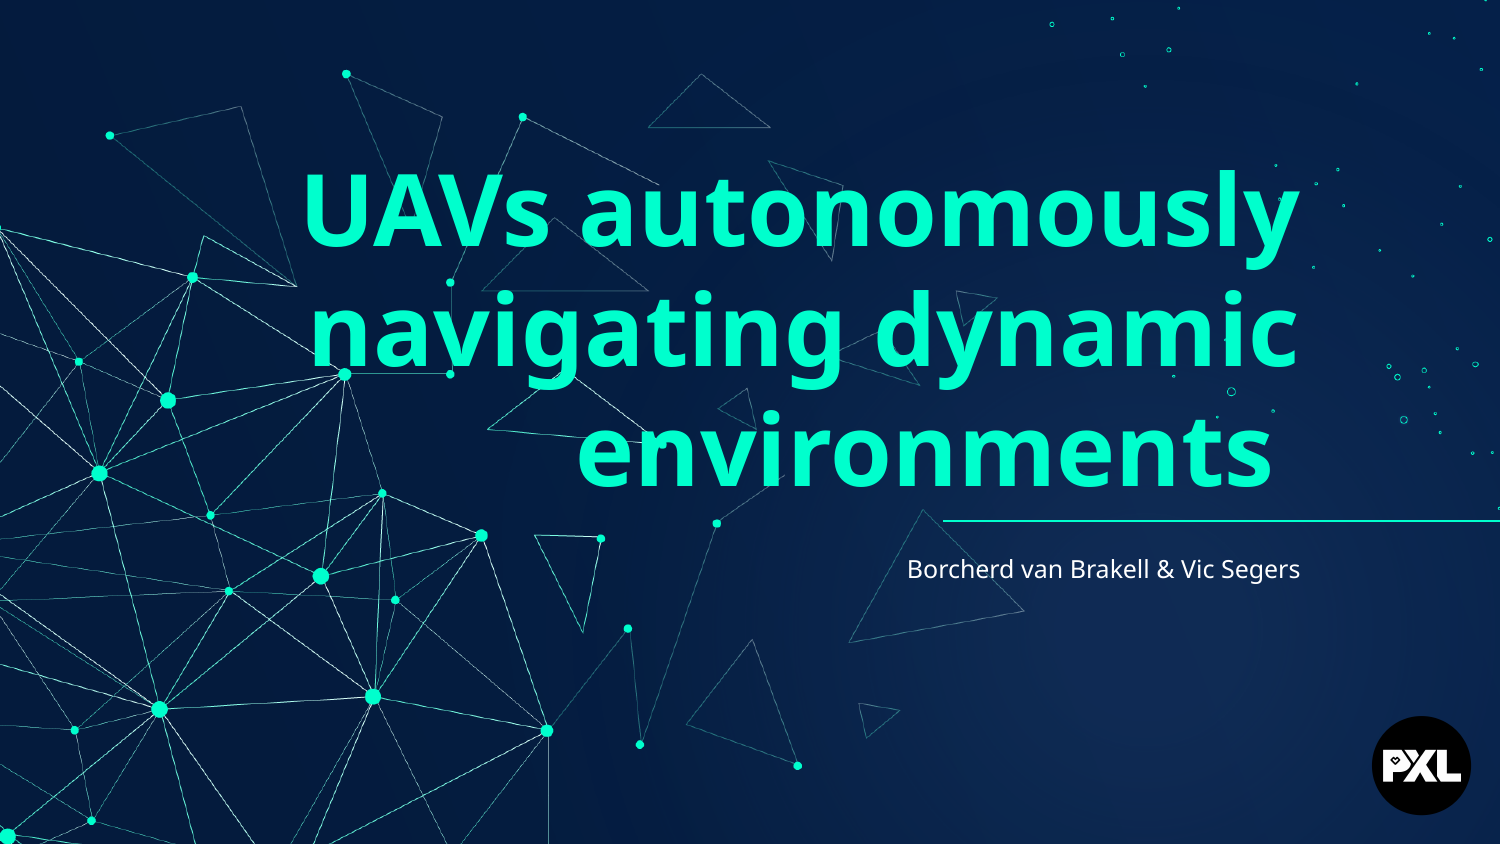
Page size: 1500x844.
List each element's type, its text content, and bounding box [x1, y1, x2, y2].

title UAVs autonomously navigating dynamic environments [186, 228, 1317, 521]
subtitle Borcherd van Brakell & Vic Segers [602, 521, 1316, 599]
picture [0, 0, 1500, 844]
